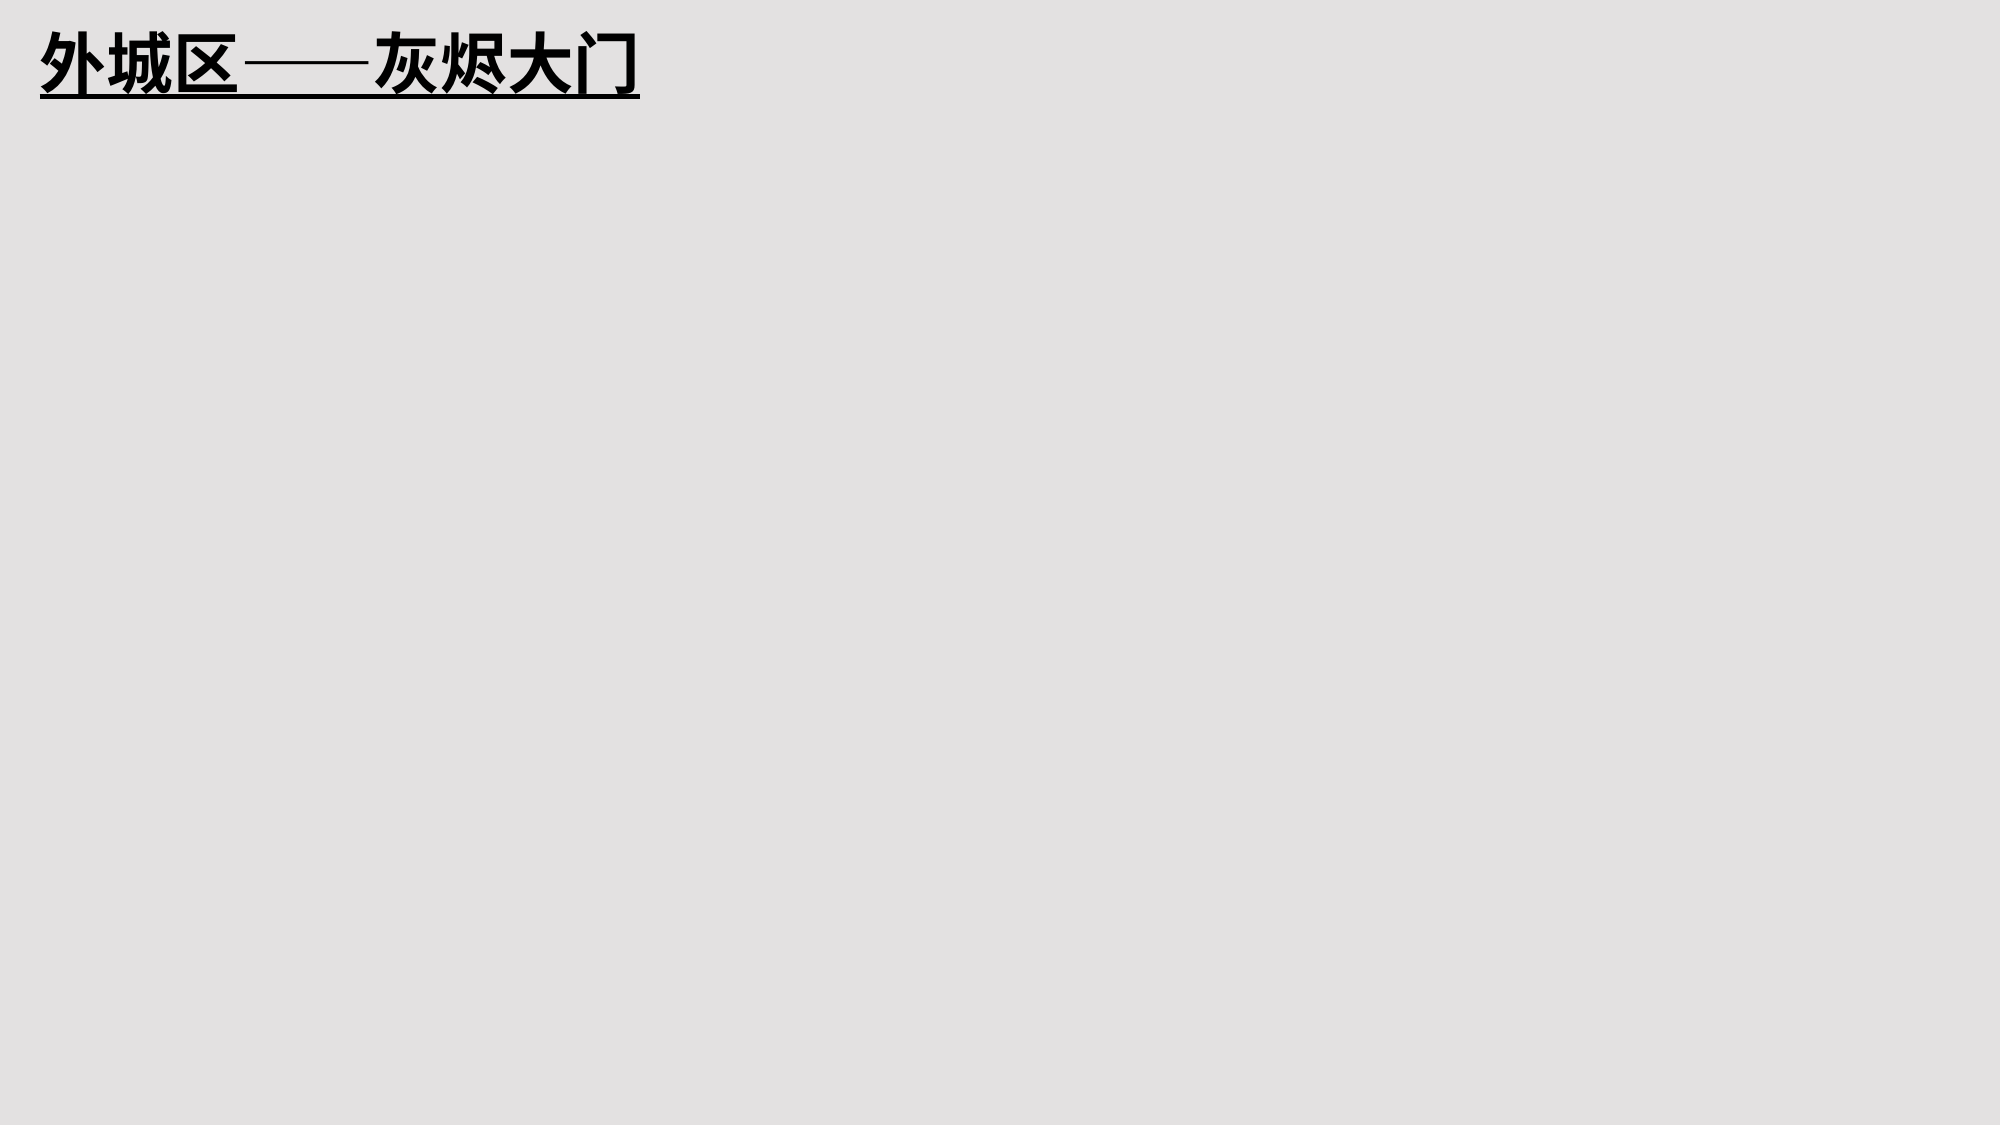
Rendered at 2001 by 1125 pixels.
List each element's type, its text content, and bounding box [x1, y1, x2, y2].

text_box 外城区——灰烬大门 [24, 14, 656, 110]
